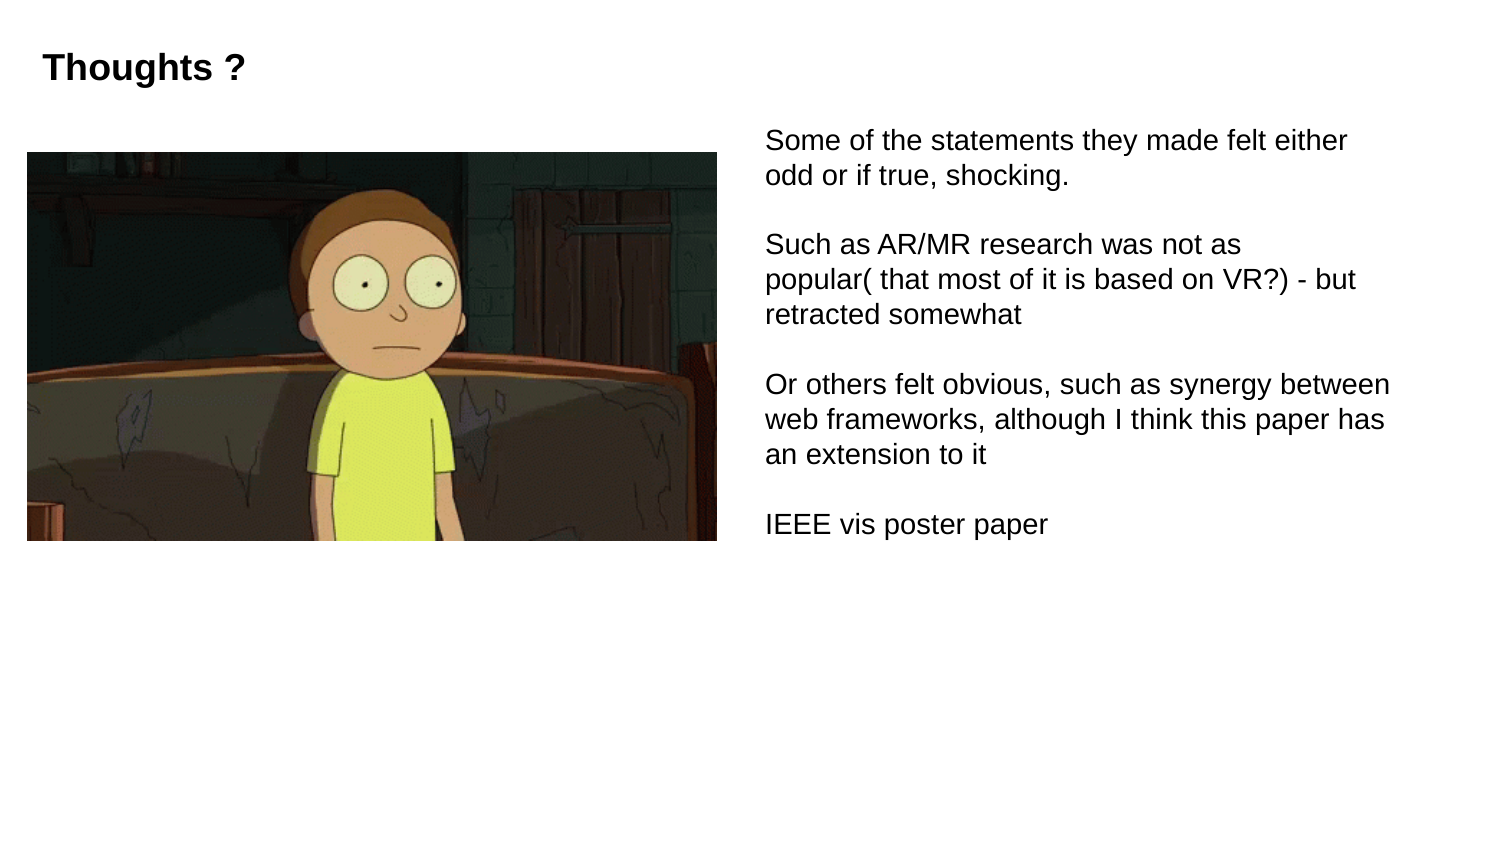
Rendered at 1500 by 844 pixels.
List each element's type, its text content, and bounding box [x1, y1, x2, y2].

text_box Some of the statements they made felt either odd or if true, shocking. Such as AR/MR research was not as popular( that most of it is based on VR?) - but retracted somewhat Or others felt obvious, such as synergy between web frameworks, although I think this paper has an extension to it IEEE vis poster paper [749, 105, 1420, 184]
text_box Thoughts ? [27, 27, 697, 106]
picture [27, 152, 718, 541]
